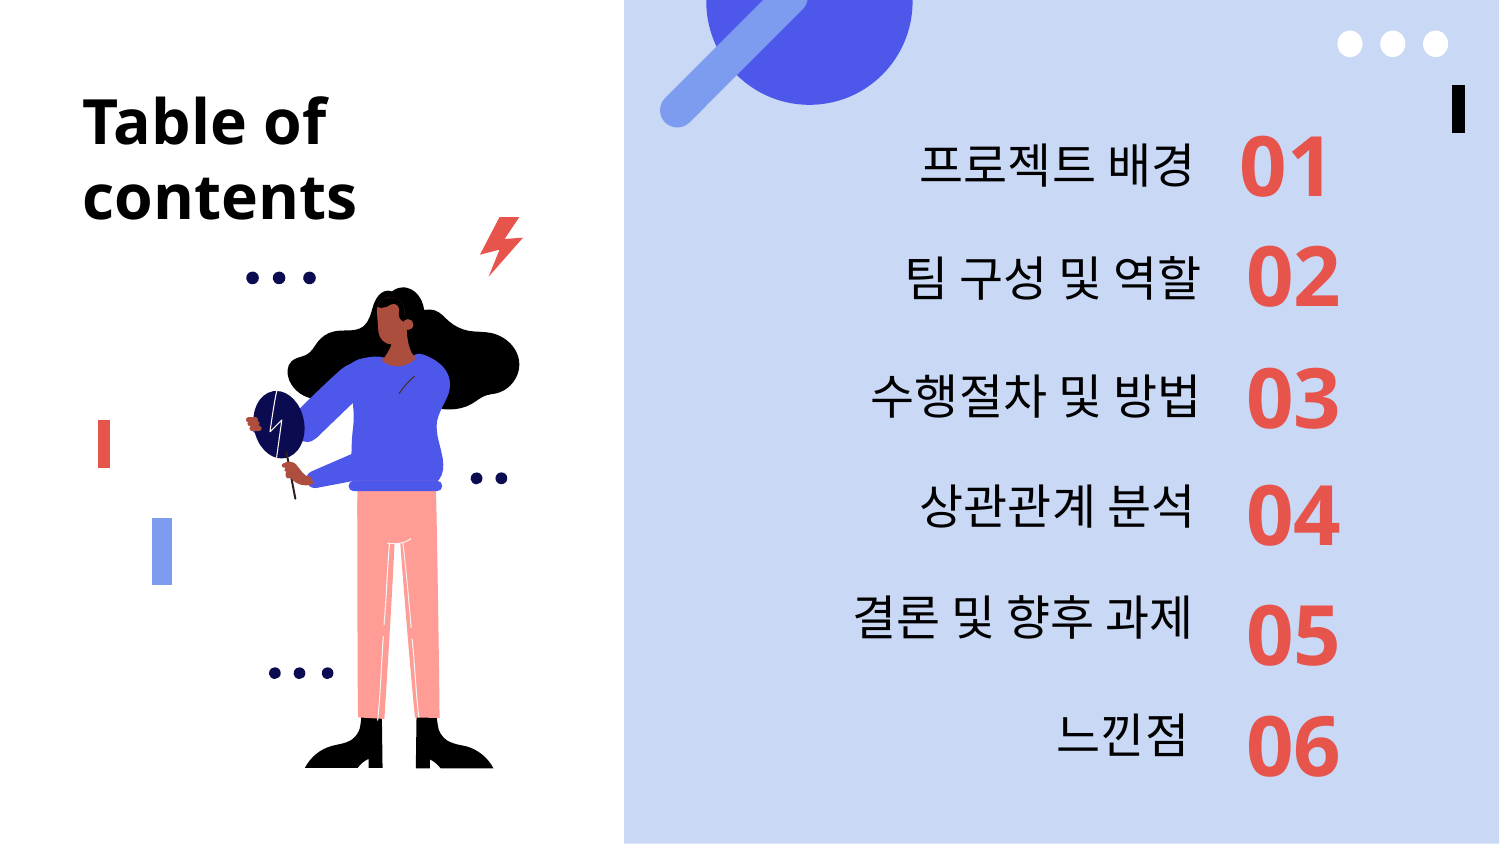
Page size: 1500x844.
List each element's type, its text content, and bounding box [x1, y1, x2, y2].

title 05 [1217, 563, 1371, 686]
title 상관관계 분석 [801, 462, 1211, 540]
title Table of contents [67, 67, 575, 235]
title 수행절차 및 방법 [808, 352, 1217, 430]
title 팀 구성 및 역할 [808, 234, 1217, 312]
title 03 [1217, 326, 1371, 443]
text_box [79, 216, 524, 769]
title 결론 및 향후 과제 [800, 573, 1210, 651]
title 느낀점 [795, 691, 1205, 769]
title 01 [1210, 94, 1364, 217]
title 06 [1217, 686, 1371, 797]
title 02 [1217, 204, 1371, 326]
title 04 [1217, 443, 1371, 563]
title 프로젝트 배경 [801, 122, 1210, 199]
